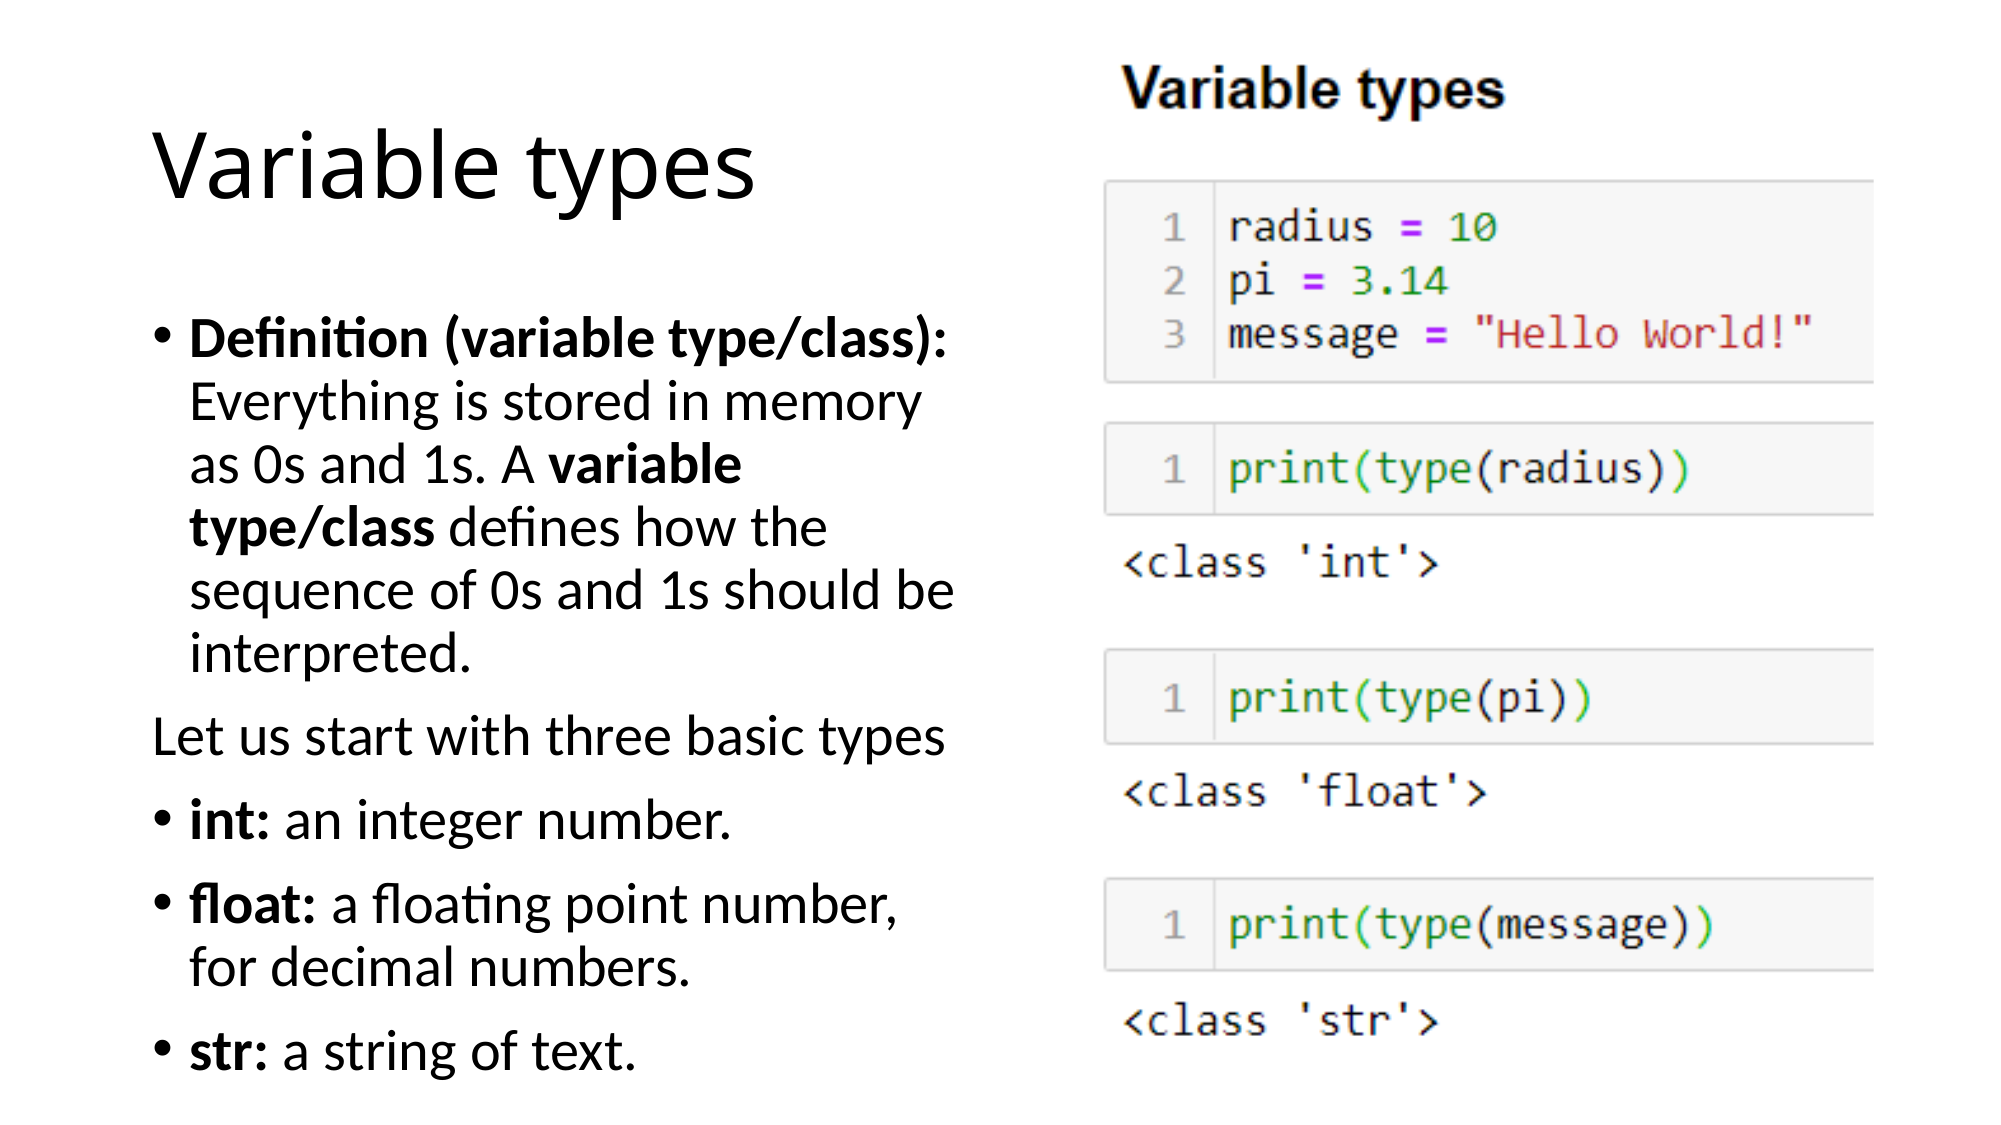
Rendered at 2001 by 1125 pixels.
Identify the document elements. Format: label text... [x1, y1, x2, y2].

title Variable types [137, 59, 1083, 278]
picture [1083, 44, 1874, 1108]
list Definition (variable type/class): Everything is stored in memory as 0s and 1s. A variable type/class defines how the sequence of 0s and 1s should be interpreted. Let us start with three basic types int: an integer number. float: a floating point number, for decimal numbers. str: a string of text. [137, 299, 988, 1109]
